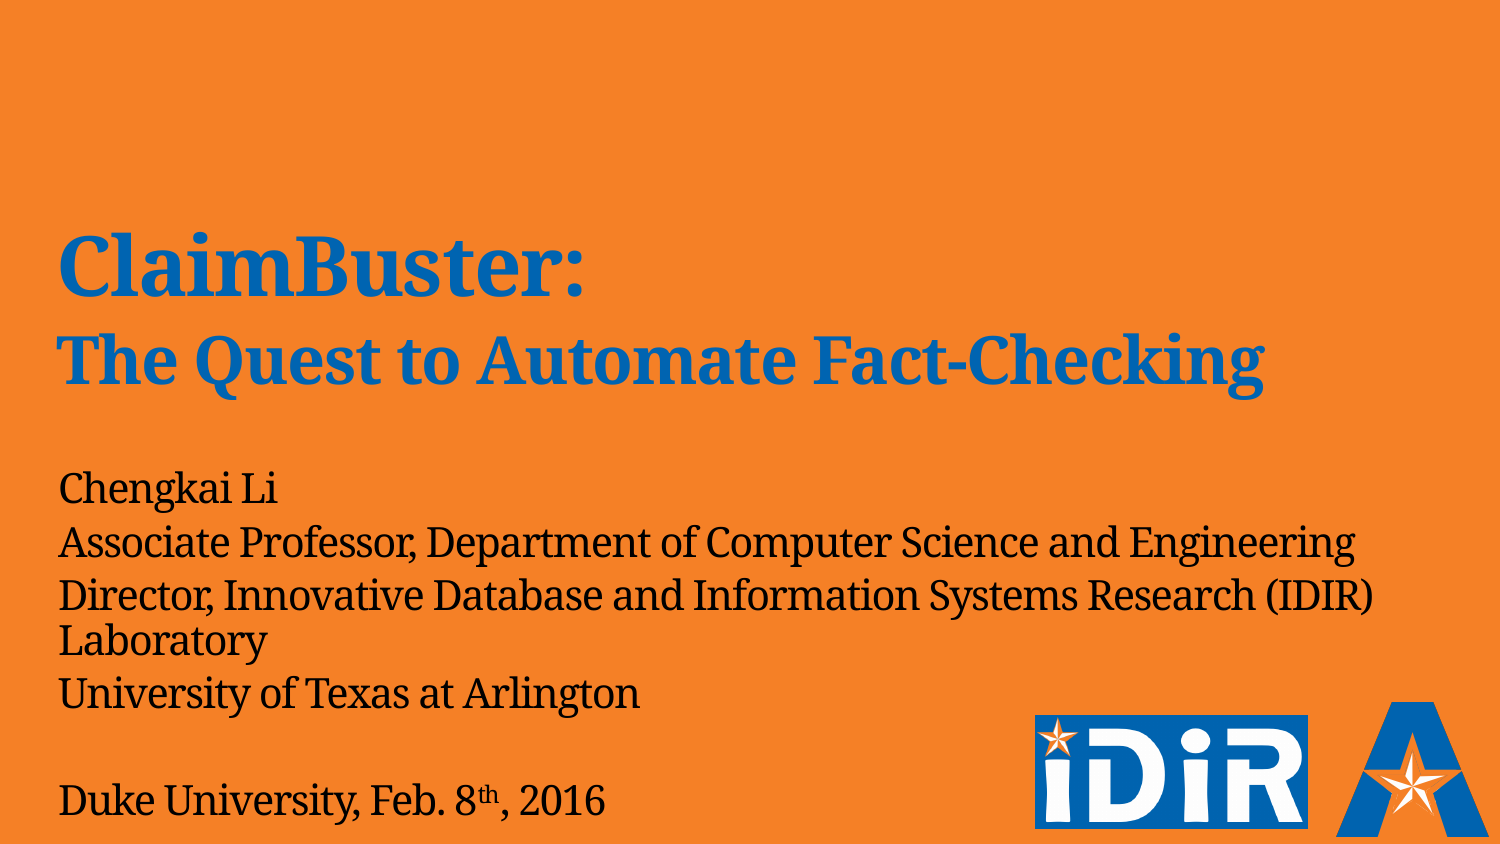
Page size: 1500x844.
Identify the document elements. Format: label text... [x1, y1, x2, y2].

list ClaimBuster: The Quest to Automate Fact-Checking [56, 224, 1461, 405]
list Chengkai Li Associate Professor, Department of Computer Science and Engineering Director, Innovative Database and Information Systems Research (IDIR) Laboratory University of Texas at Arlington Duke University, Feb. 8th, 2016 [58, 467, 1450, 792]
picture [1035, 792, 1308, 829]
picture [1336, 702, 1489, 837]
